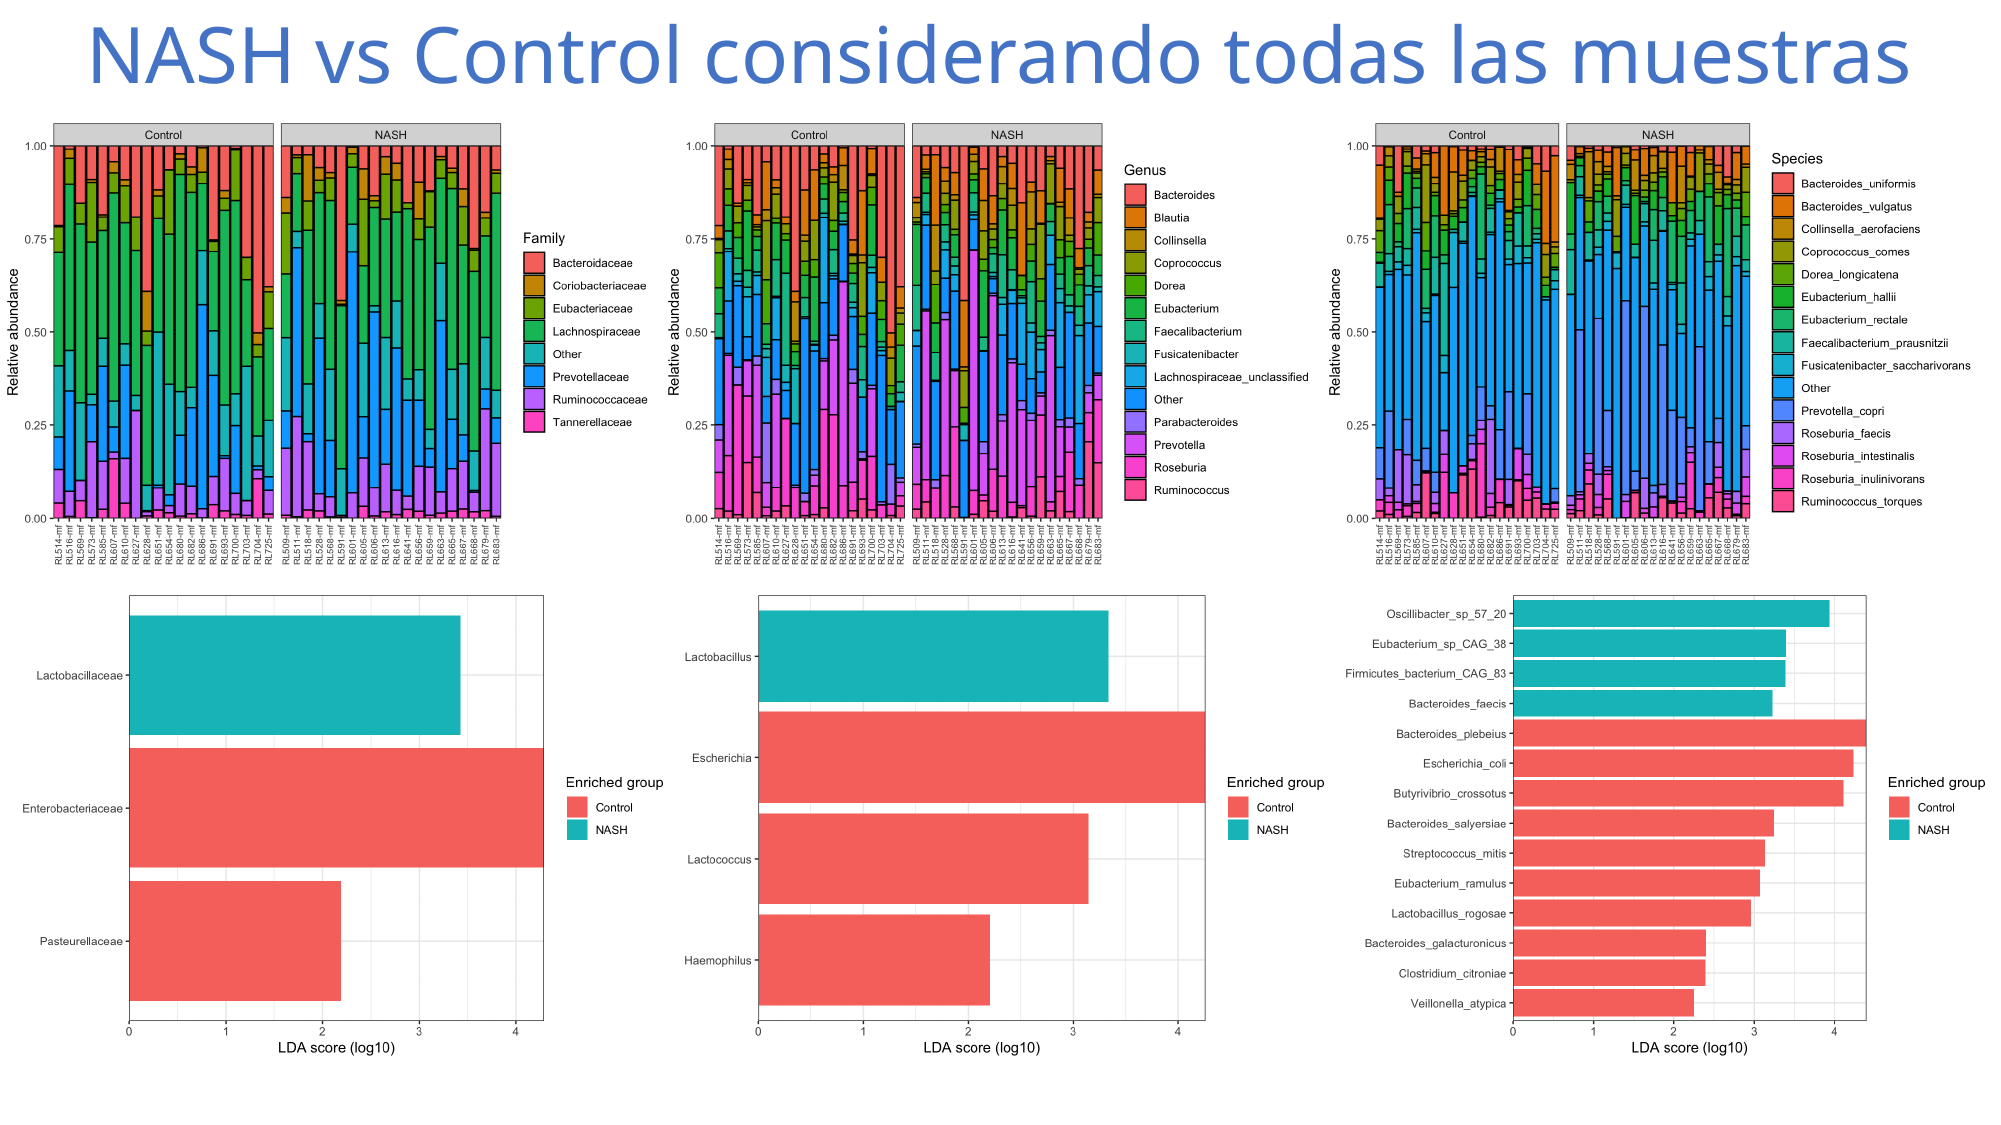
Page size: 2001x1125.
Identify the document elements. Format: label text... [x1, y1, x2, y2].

picture [0, 116, 2000, 1062]
title NASH vs Control considerando todas las muestras [0, 0, 2000, 117]
